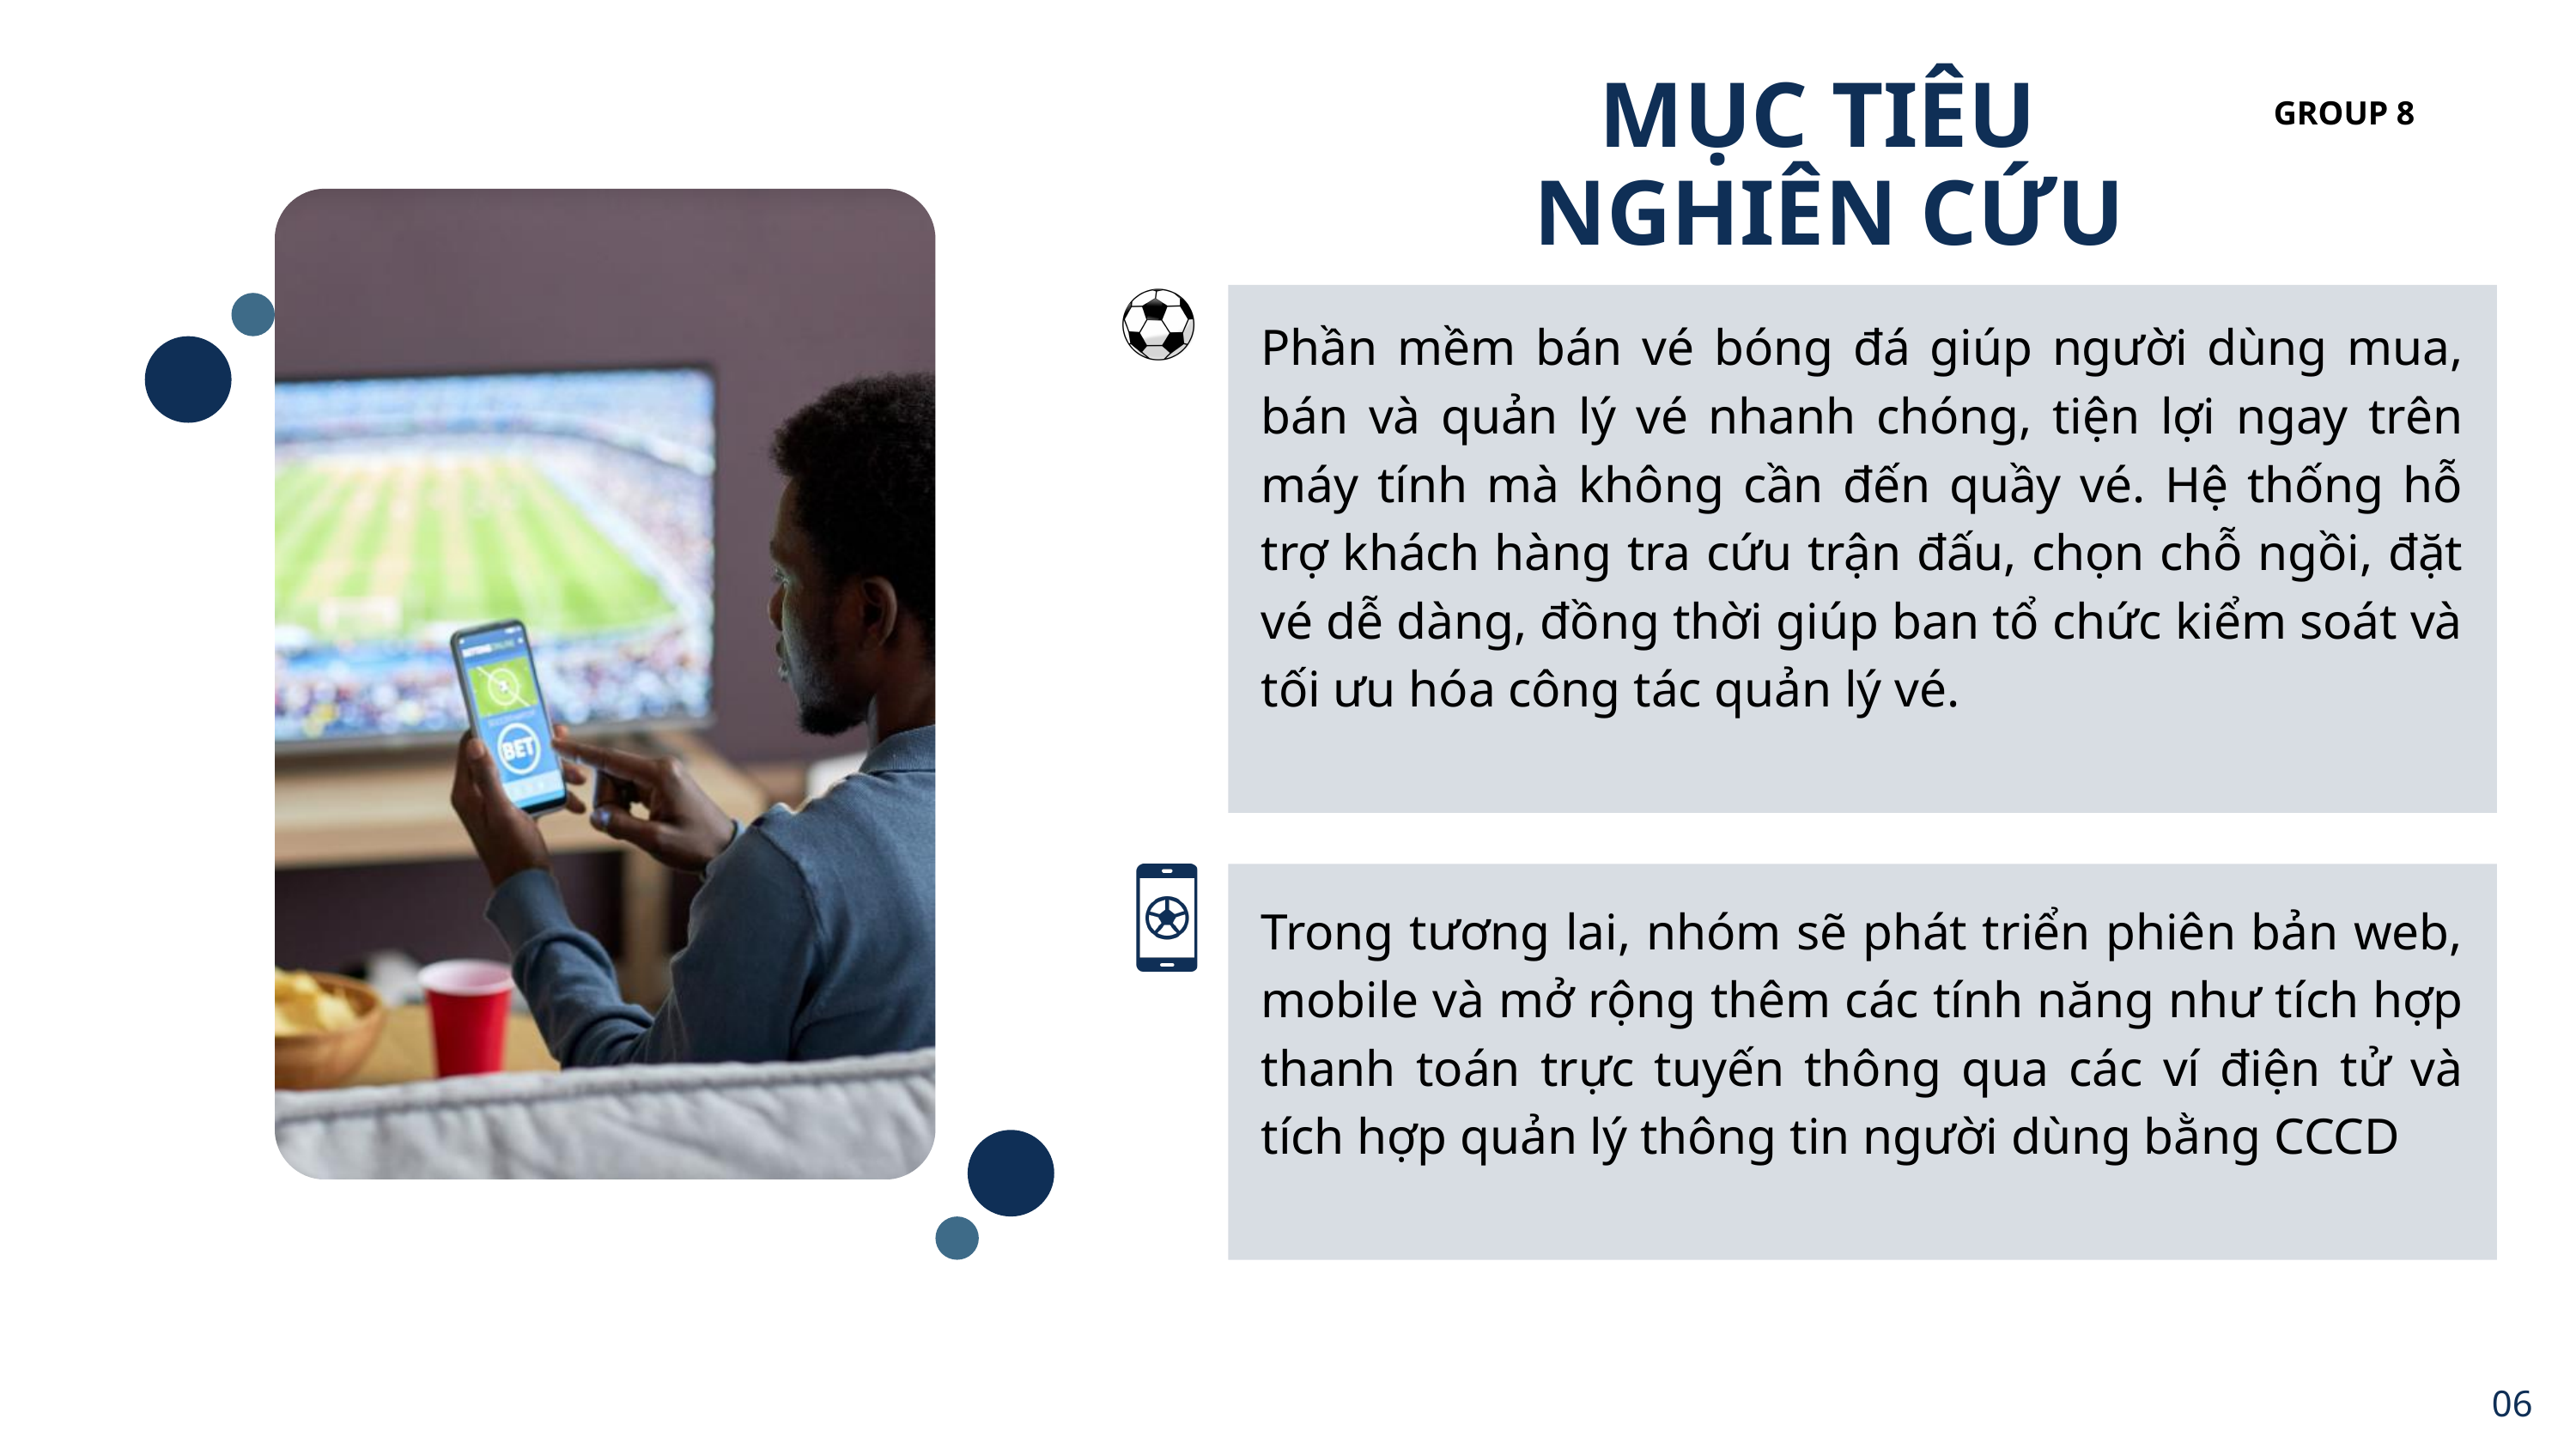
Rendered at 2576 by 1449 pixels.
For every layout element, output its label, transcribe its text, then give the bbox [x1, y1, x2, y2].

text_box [1228, 864, 2498, 1260]
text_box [967, 1130, 1054, 1217]
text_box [231, 292, 270, 336]
text_box MỤC TIÊU NGHIÊN CỨU [1345, 66, 2314, 264]
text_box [144, 336, 232, 423]
text_box [1136, 864, 1198, 972]
text_box [1122, 287, 1212, 372]
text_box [935, 1216, 980, 1260]
text_box 06 [2476, 1382, 2549, 1425]
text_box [1228, 284, 2498, 814]
text_box GROUP 8 [2196, 86, 2492, 132]
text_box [274, 188, 936, 1180]
